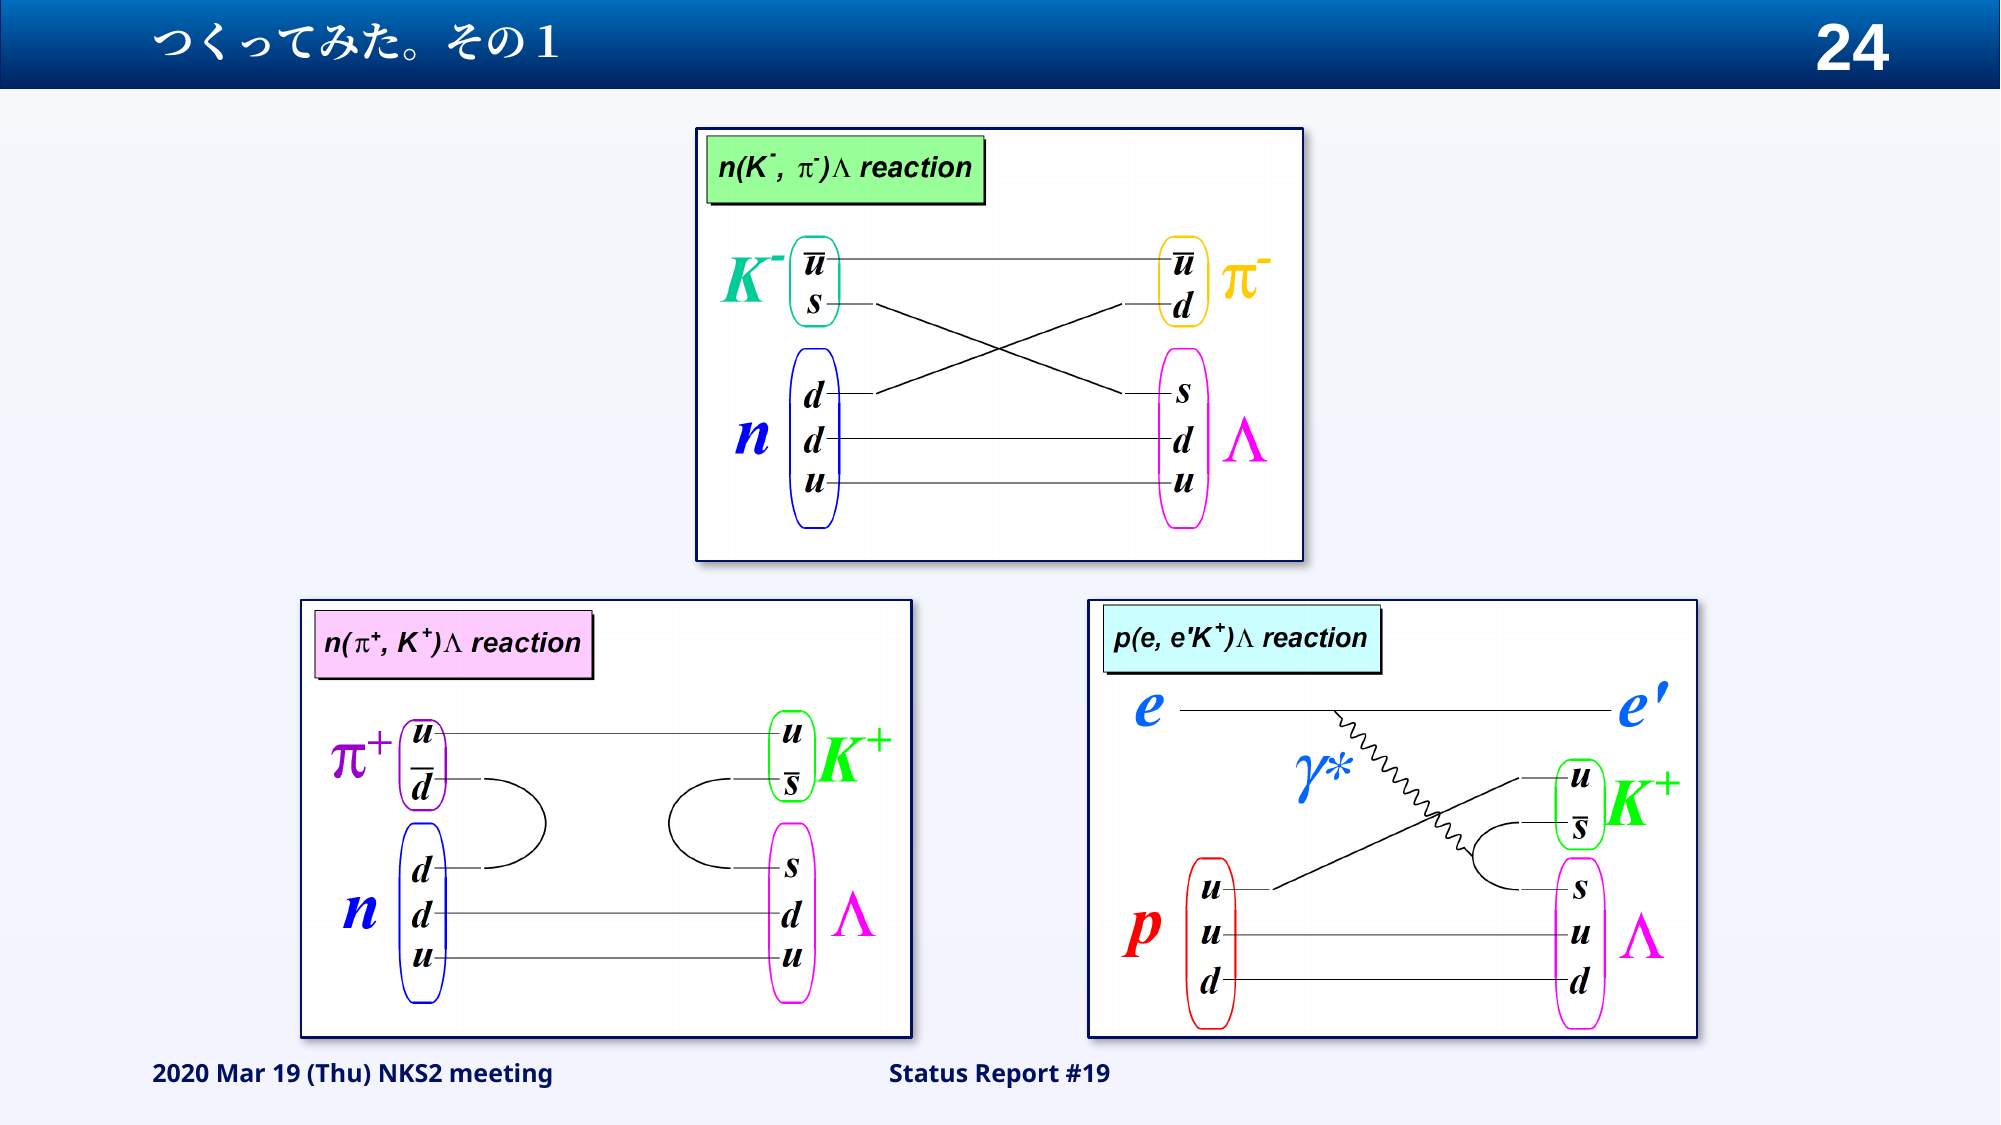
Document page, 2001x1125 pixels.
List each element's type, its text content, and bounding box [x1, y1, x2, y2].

picture [1089, 601, 1696, 1037]
title つくってみた。その１ [137, 0, 1863, 89]
picture [698, 129, 1302, 560]
footer Status Report #19 [662, 1042, 1338, 1103]
picture [302, 601, 911, 1037]
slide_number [137, 1042, 588, 1103]
